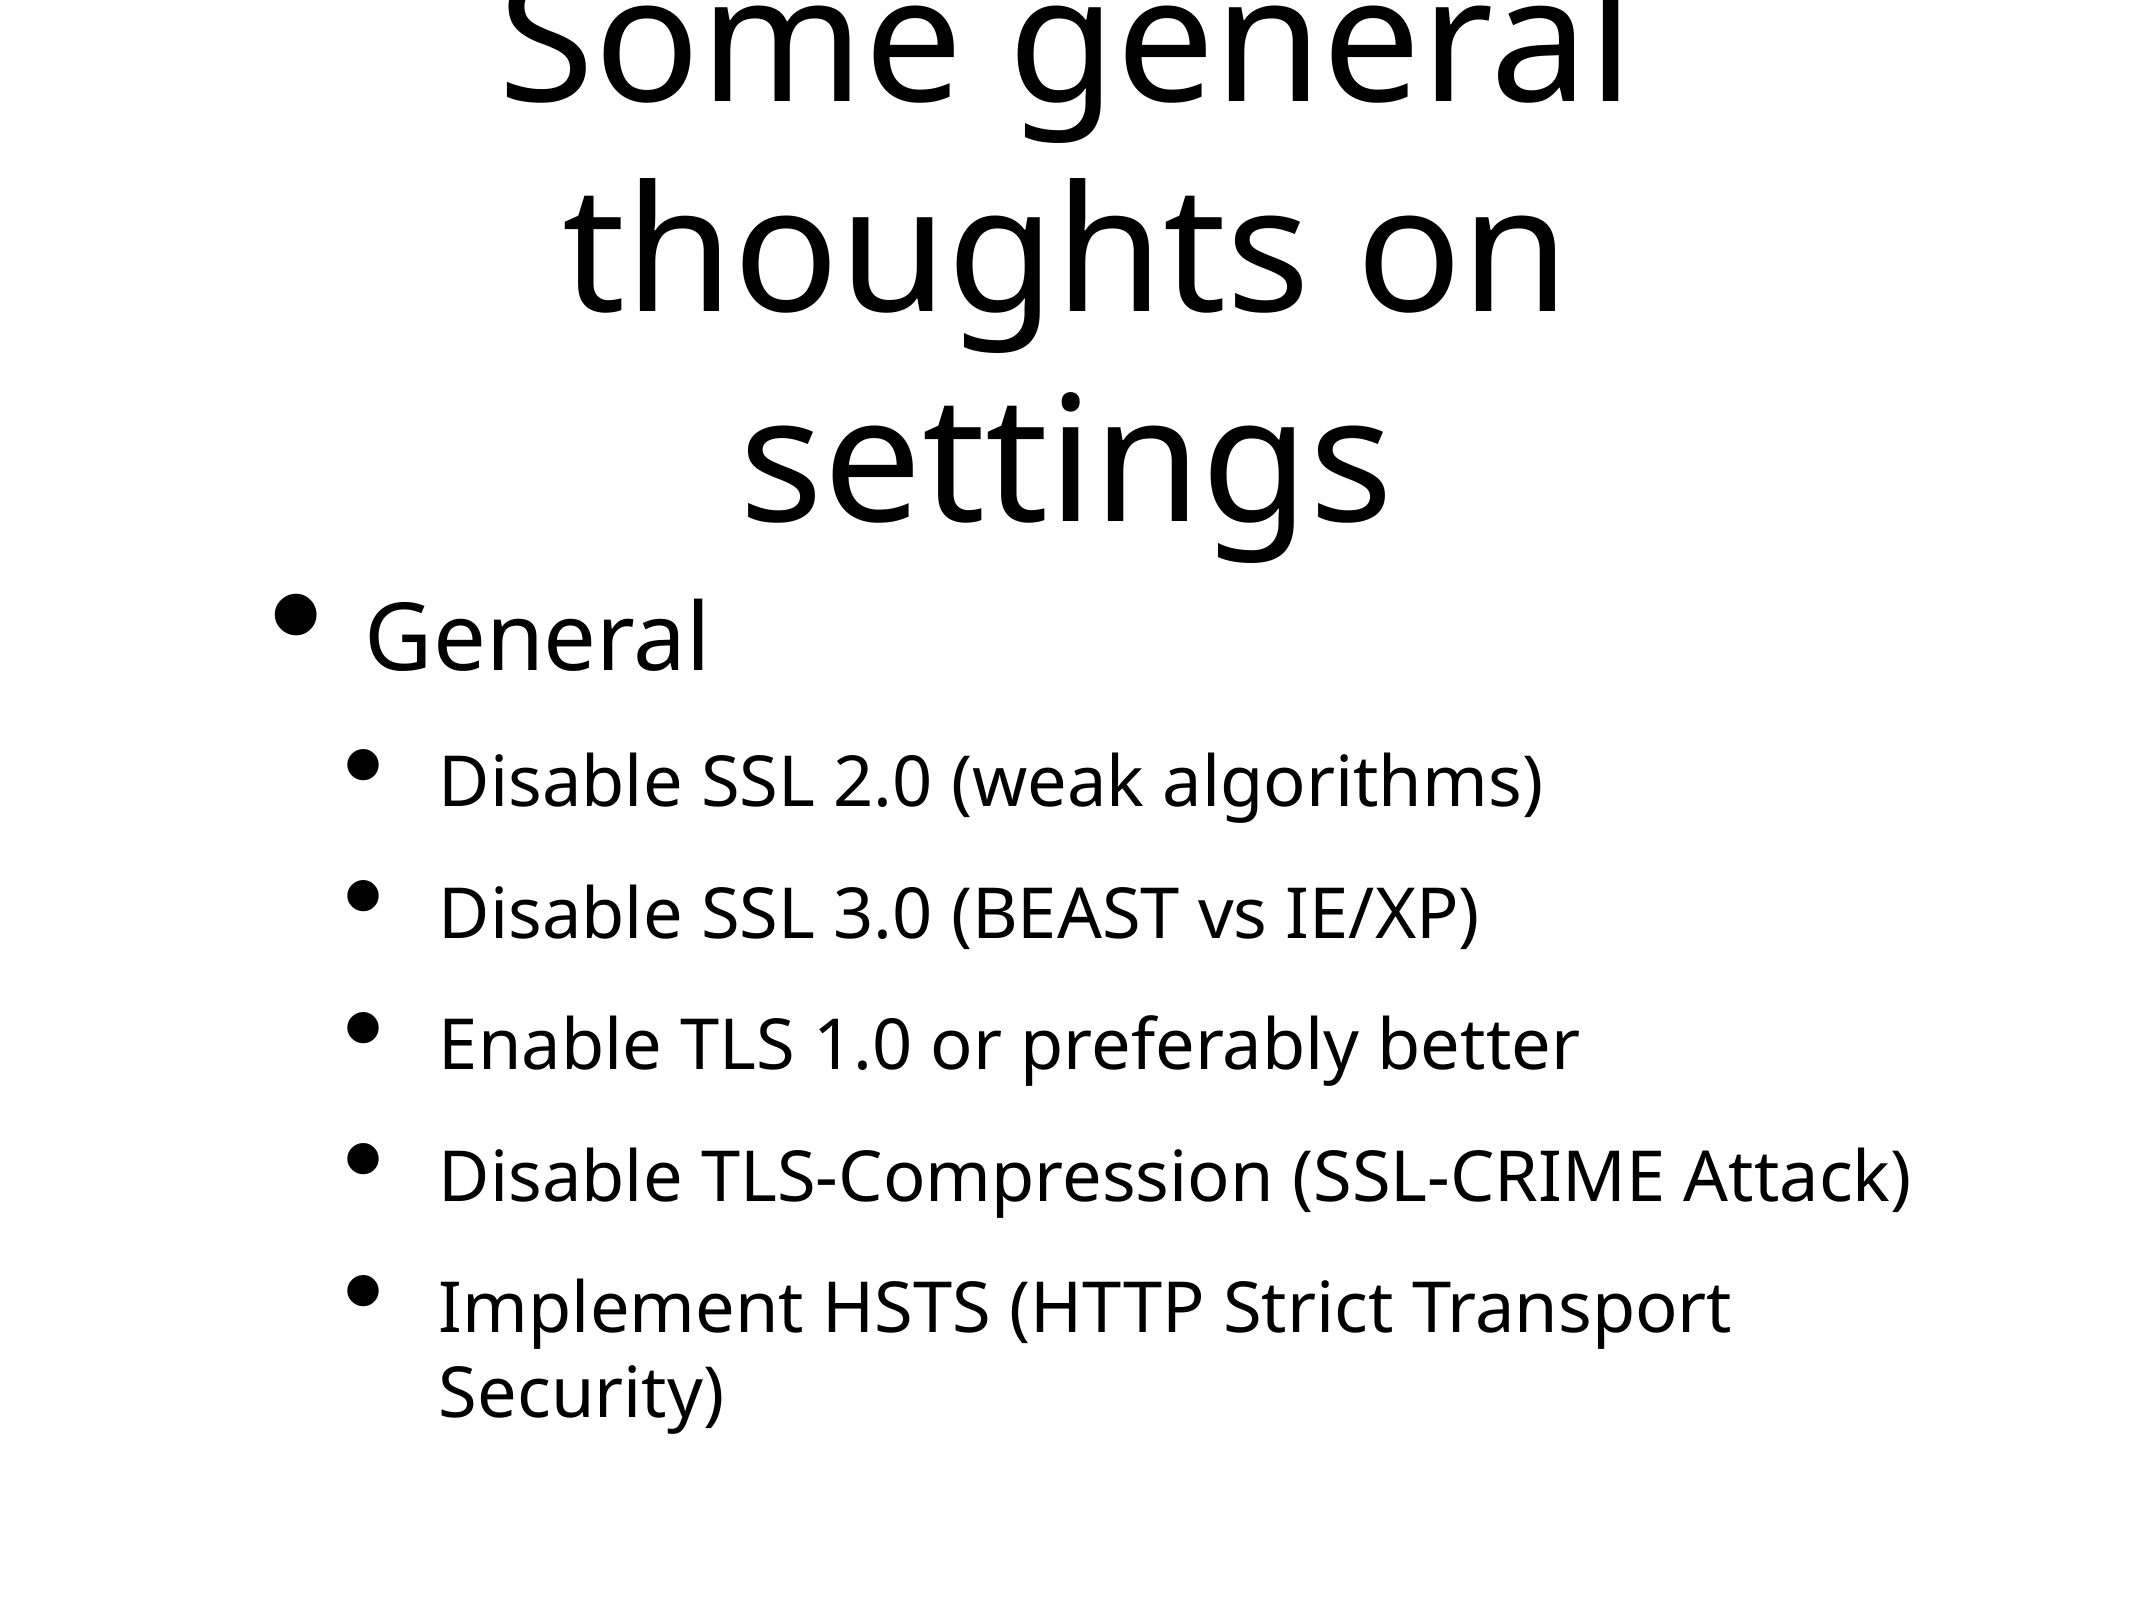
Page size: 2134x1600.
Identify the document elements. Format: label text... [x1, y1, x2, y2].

list General Disable SSL 2.0 (weak algorithms) Disable SSL 3.0 (BEAST vs IE/XP) Enable TLS 1.0 or preferably better Disable TLS-Compression (SSL-CRIME Attack) Implement HSTS (HTTP Strict Transport Security) [207, 534, 1926, 1474]
title Some general thoughts on settings [207, 41, 1926, 443]
